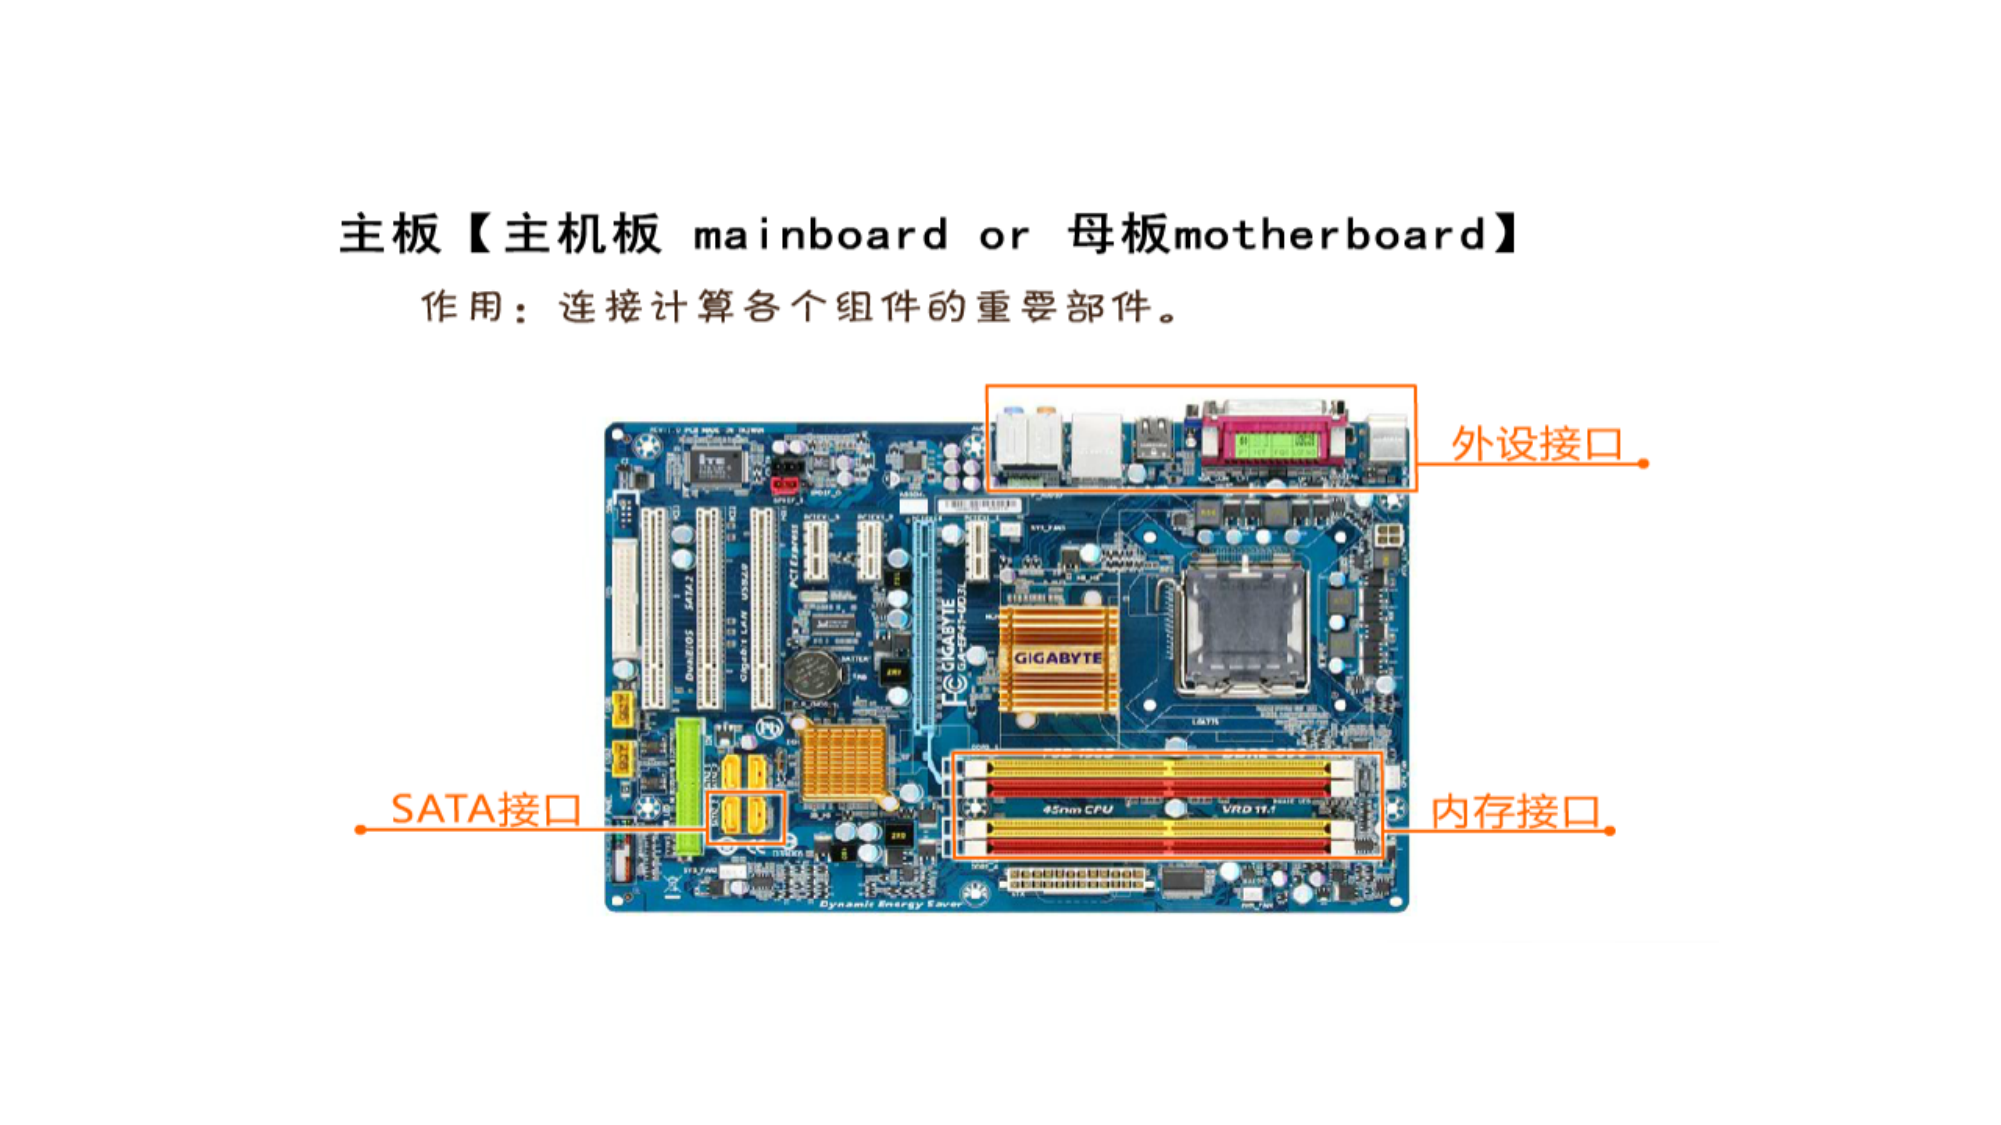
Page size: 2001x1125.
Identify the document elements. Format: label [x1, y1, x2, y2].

picture [281, 182, 1719, 943]
